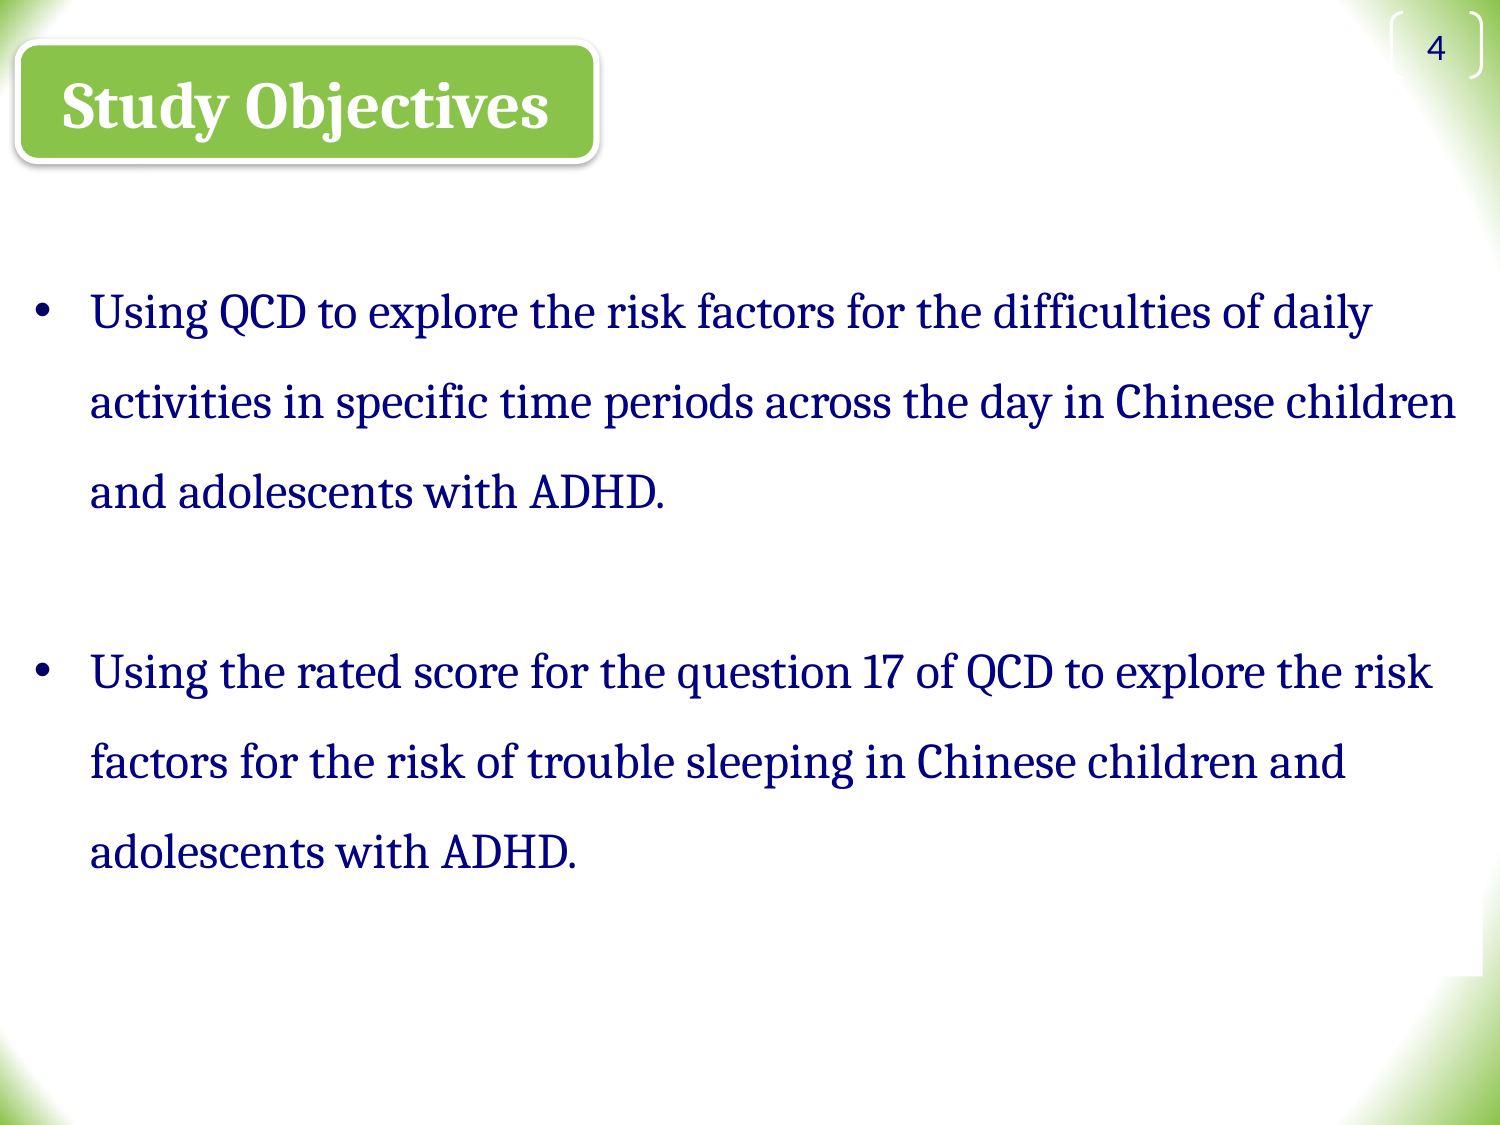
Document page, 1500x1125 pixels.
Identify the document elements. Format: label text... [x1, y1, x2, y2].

text_box Using QCD to explore the risk factors for the difficulties of daily activities in specific time periods across the day in Chinese children and adolescents with ADHD. Using the rated score for the question 17 of QCD to explore the risk factors for the risk of trouble sleeping in Chinese children and adolescents with ADHD. [17, 240, 1485, 978]
picture [0, 0, 1500, 1125]
text_box Study Objectives [14, 39, 600, 165]
slide_number 4 [1389, 10, 1483, 80]
